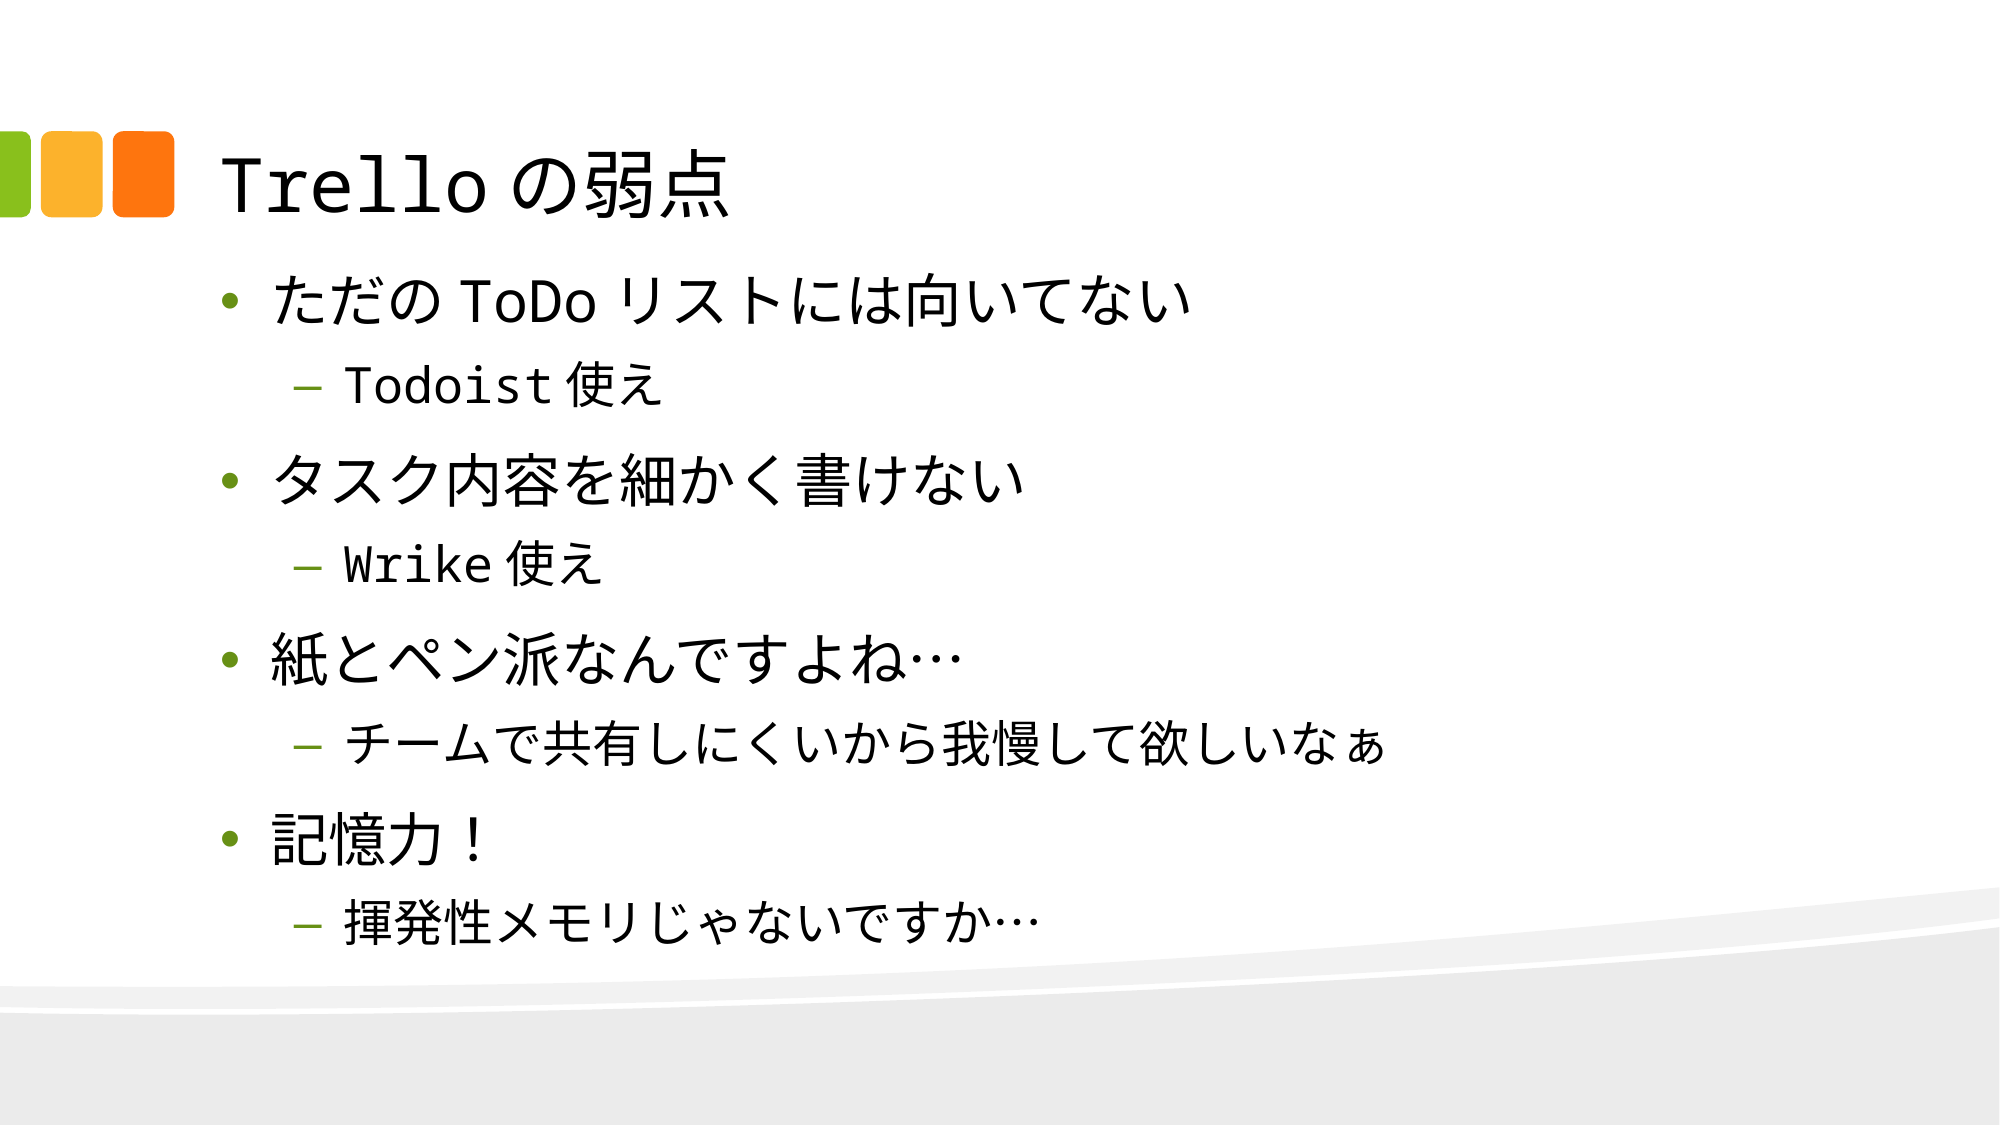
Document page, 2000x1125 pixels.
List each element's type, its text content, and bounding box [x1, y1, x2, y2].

list ただのToDoリストには向いてない Todoist使え タスク内容を細かく書けない Wrike使え 紙とペン派なんですよね… チームで共有しにくいから我慢して欲しいなぁ 記憶力！ 揮発性メモリじゃないですか… [199, 262, 1800, 1013]
title Trelloの弱点 [199, 24, 1800, 238]
